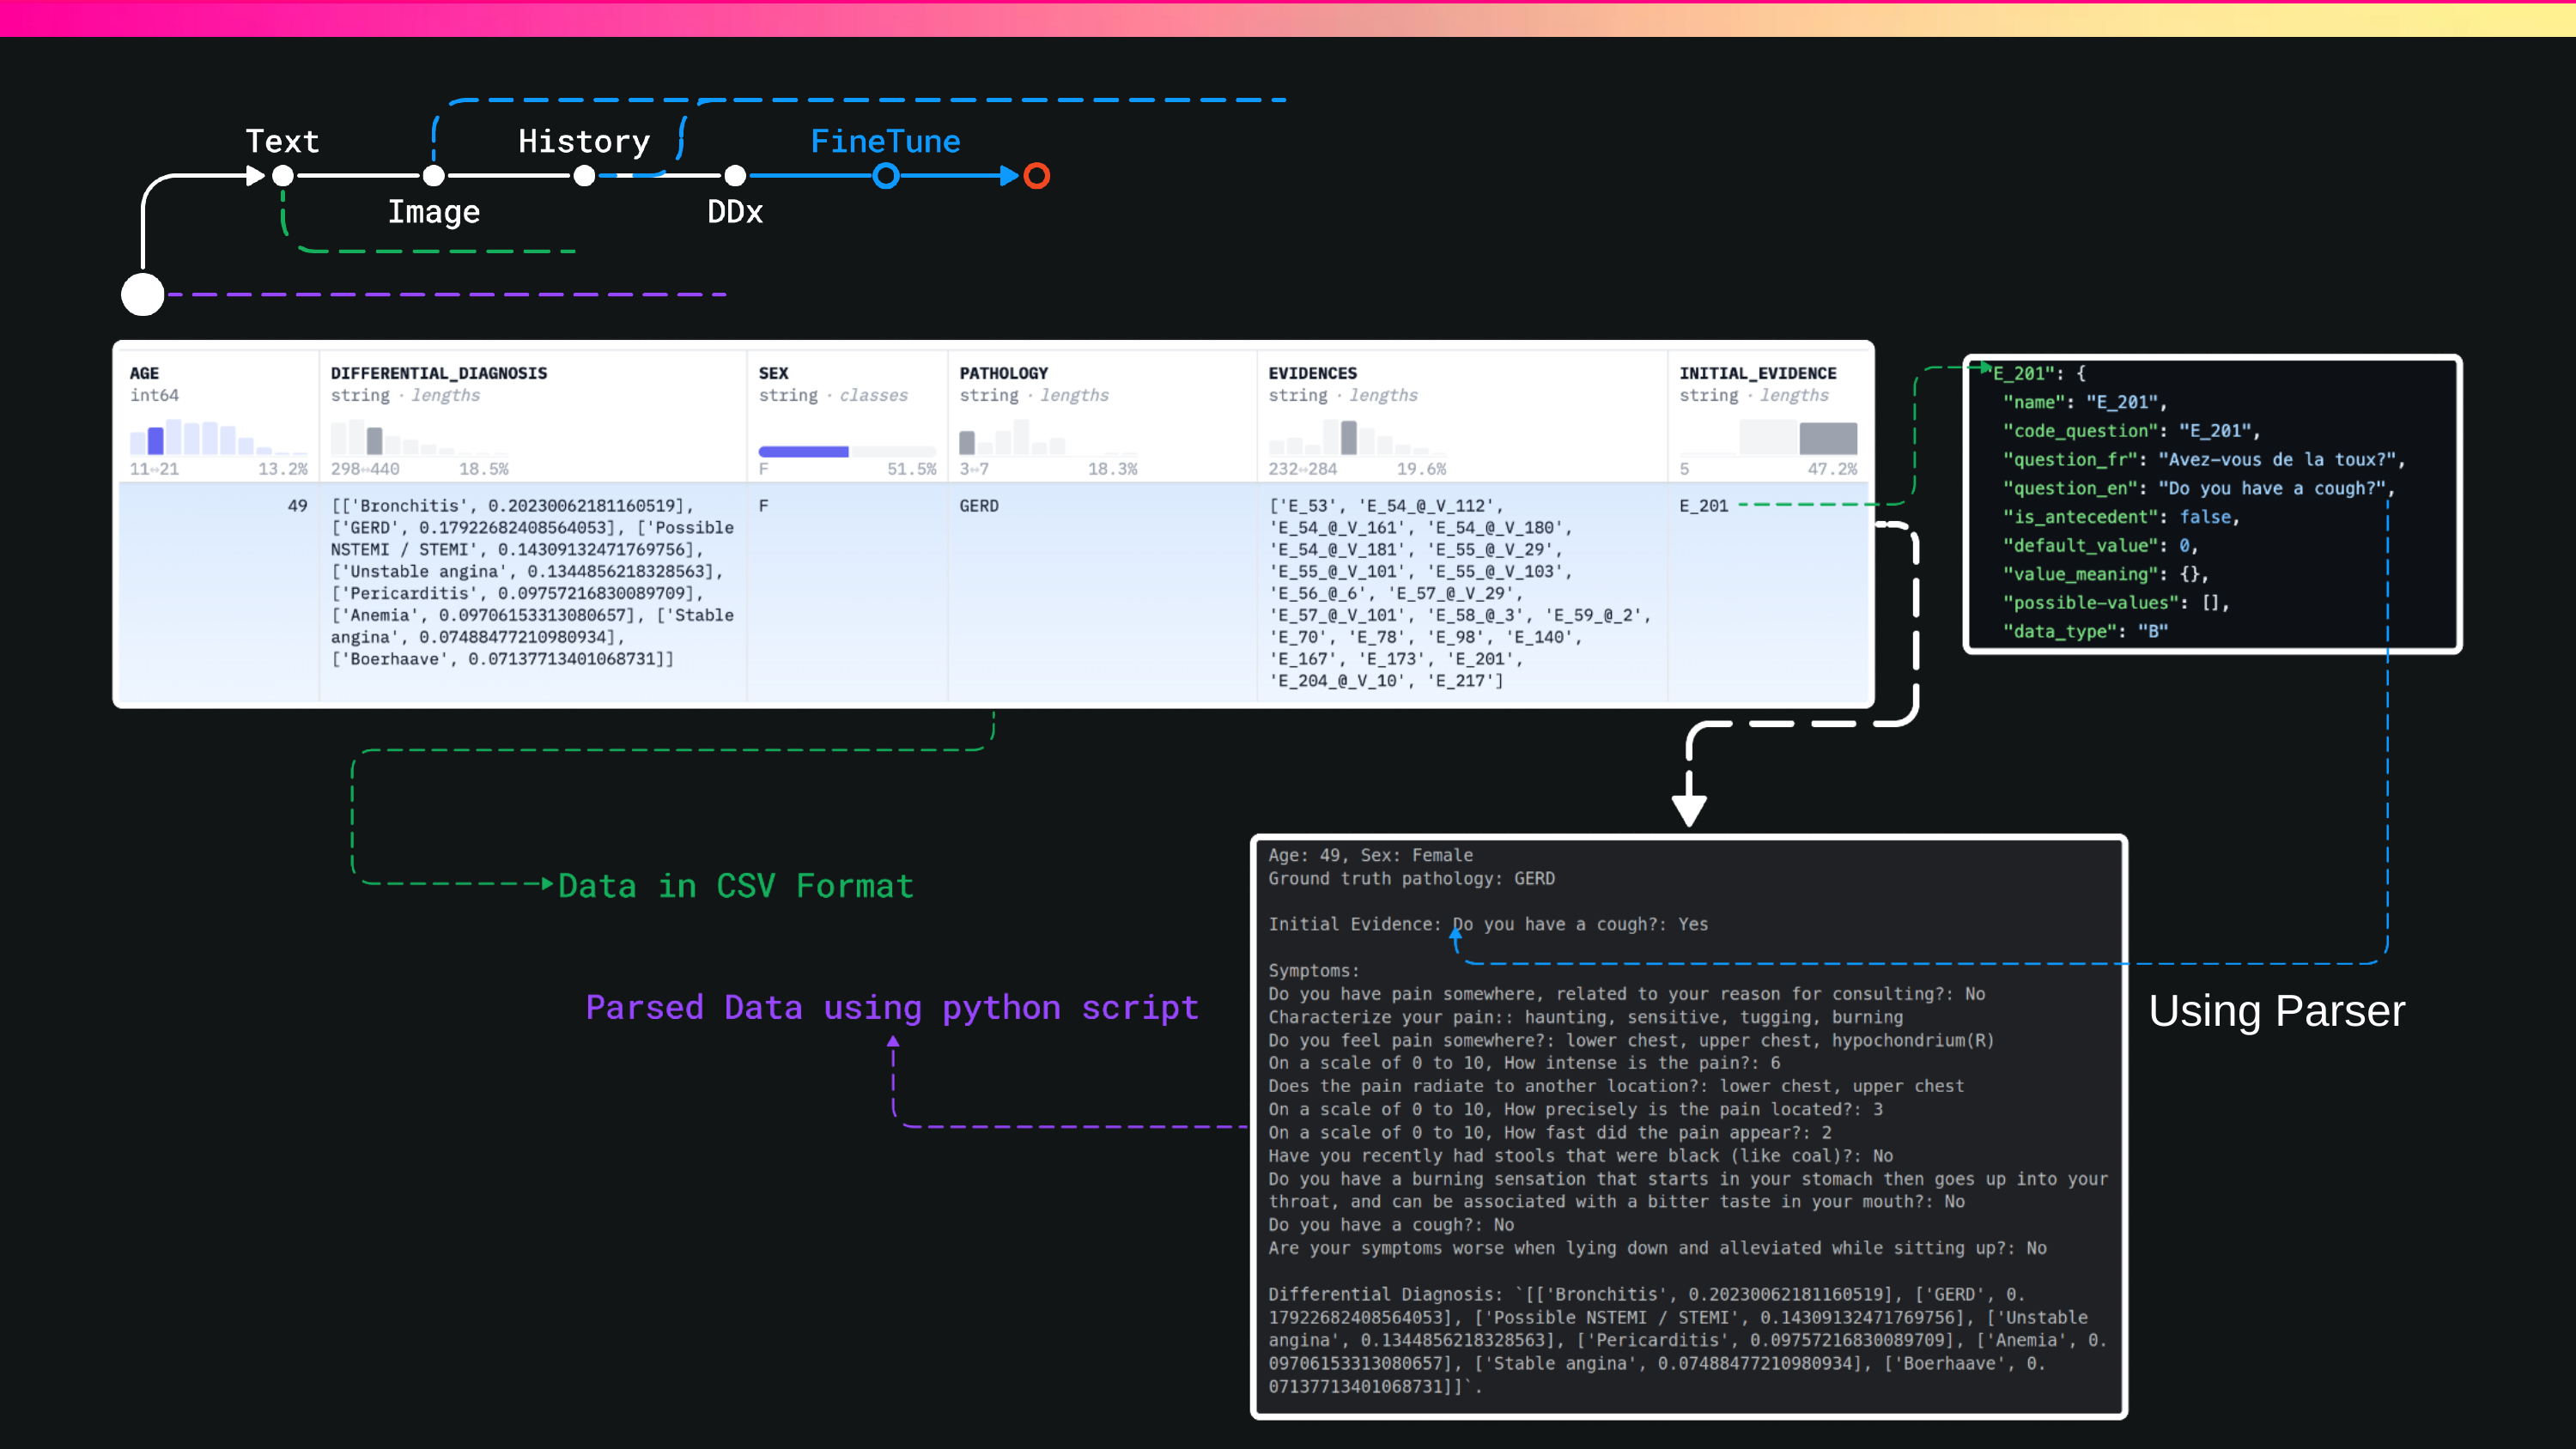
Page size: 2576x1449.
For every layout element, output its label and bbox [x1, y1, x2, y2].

picture [0, 0, 2576, 3]
picture [107, 336, 2469, 1428]
text_box [501, 28, 510, 38]
text_box [25, 67, 2493, 202]
picture [120, 97, 1286, 317]
text_box [0, 3, 497, 38]
text_box [590, 3, 2576, 38]
text_box [532, 3, 538, 15]
